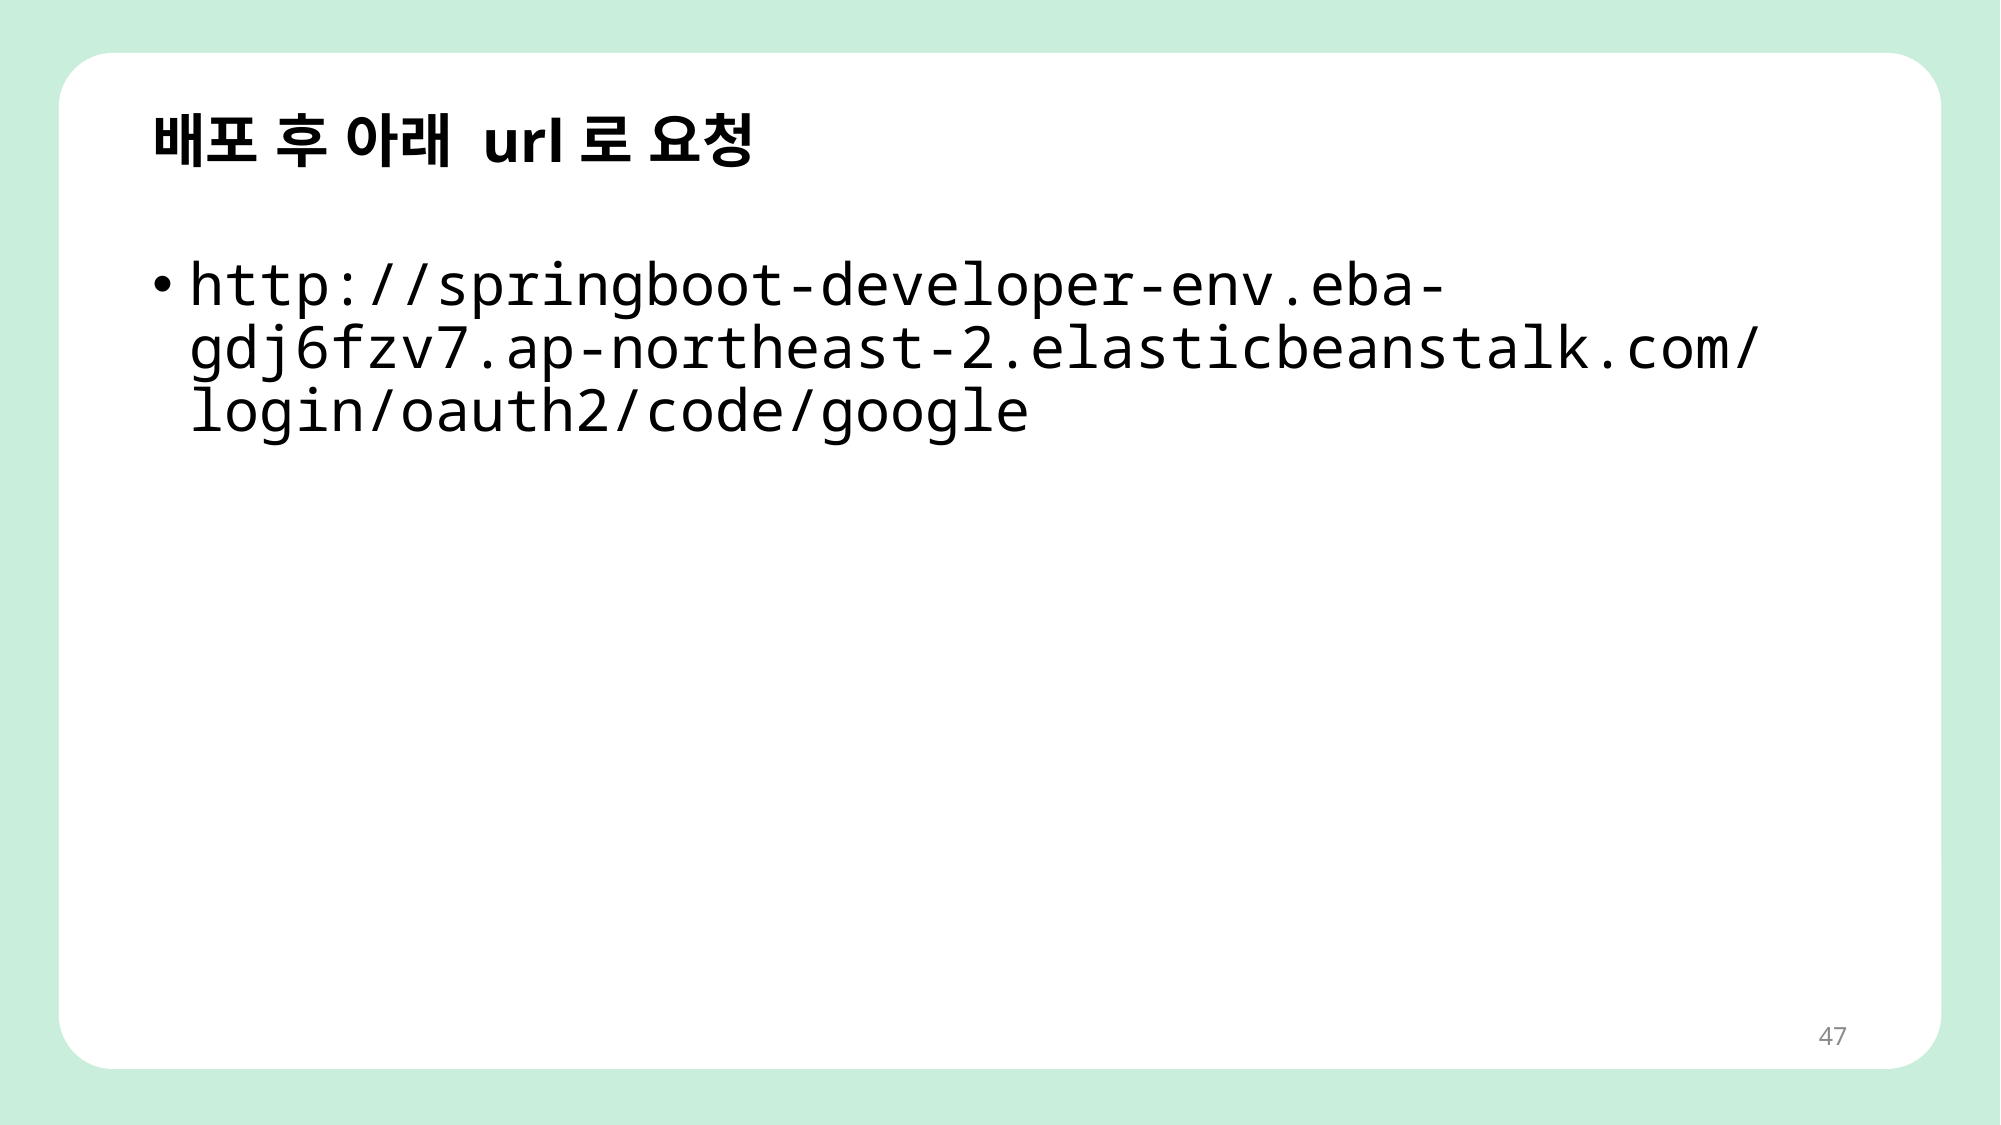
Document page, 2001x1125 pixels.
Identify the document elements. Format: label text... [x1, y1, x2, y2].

title 배포 후 아래 url로 요청 [137, 87, 1863, 201]
slide_number 47 [1412, 1007, 1863, 1068]
list http://springboot-developer-env.eba-gdj6fzv7.ap-northeast-2.elasticbeanstalk.com/login/oauth2/code/google [137, 247, 1863, 459]
